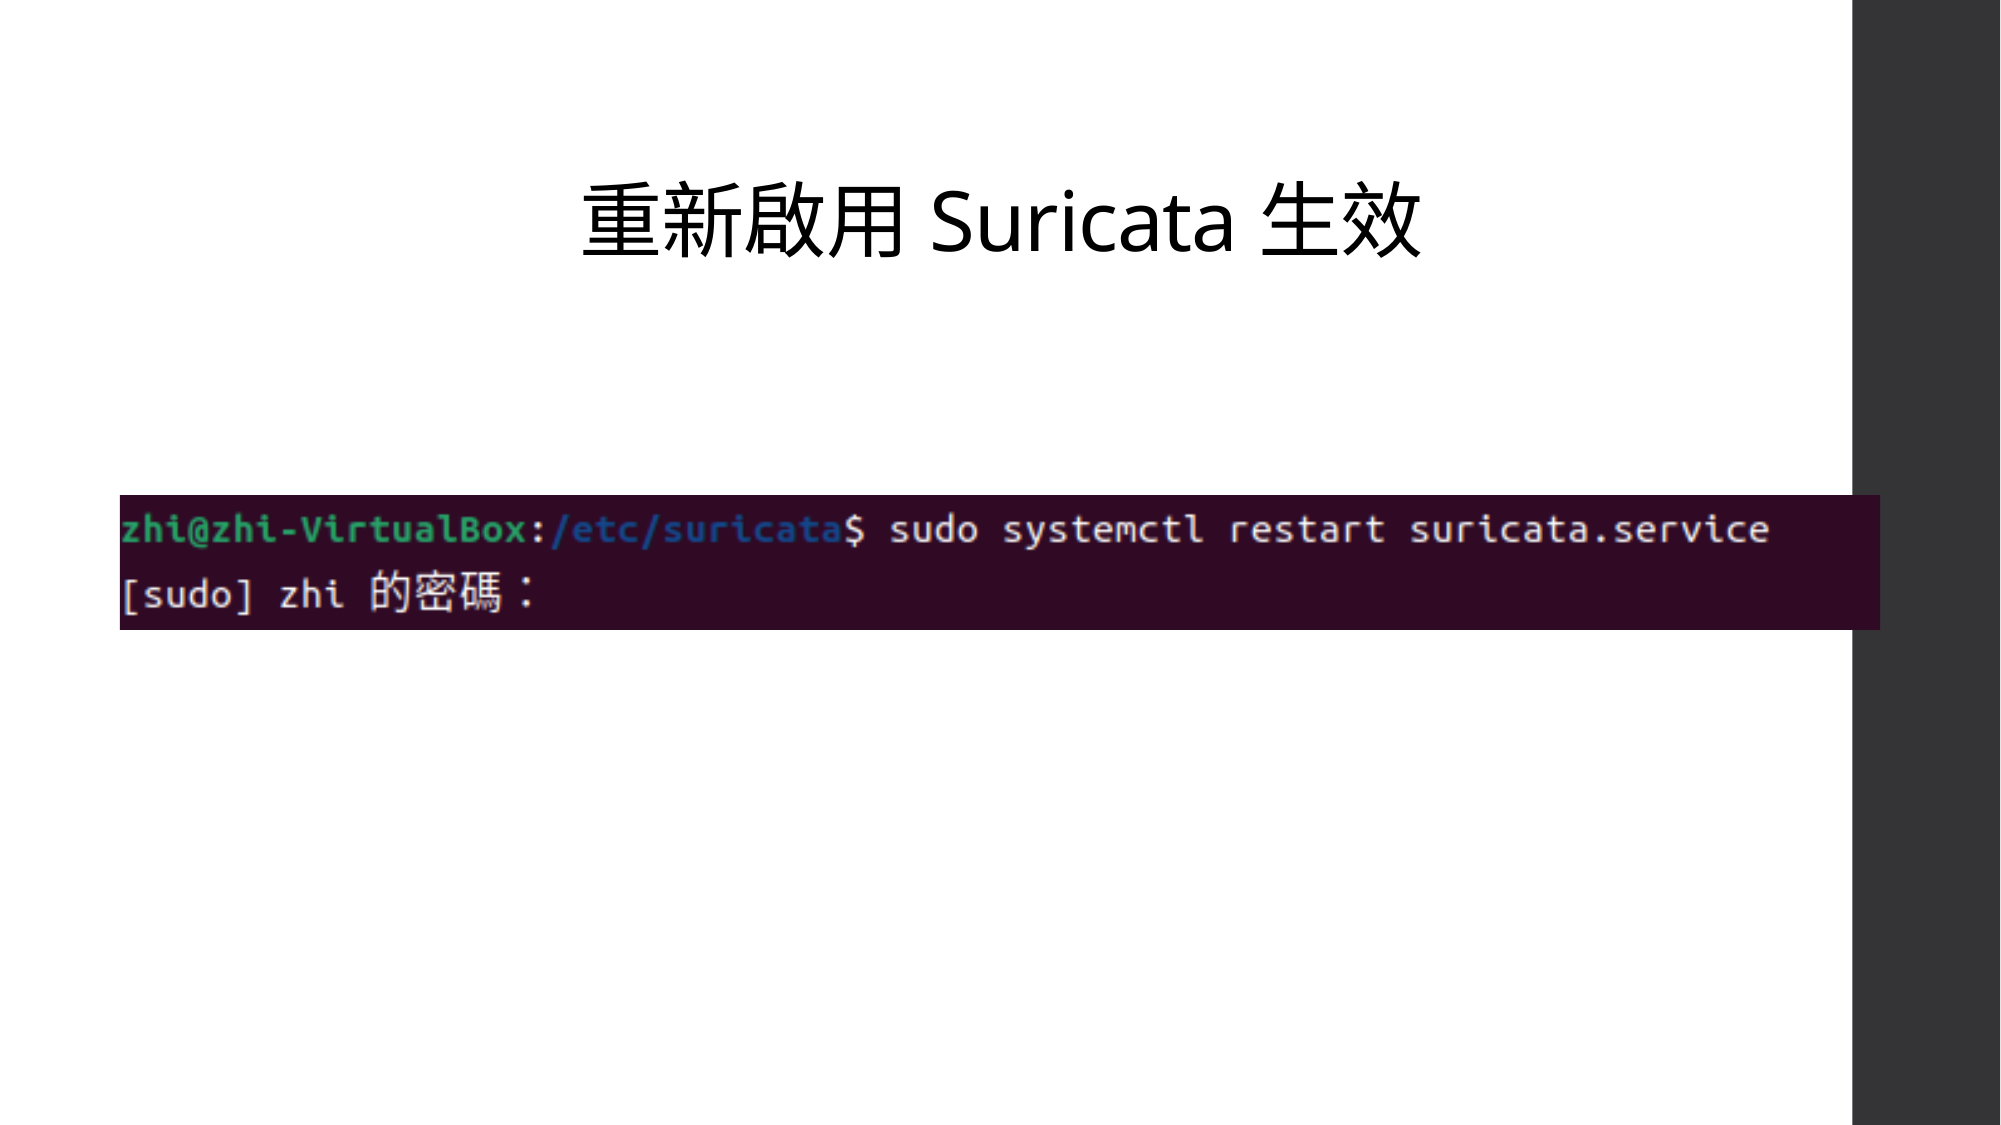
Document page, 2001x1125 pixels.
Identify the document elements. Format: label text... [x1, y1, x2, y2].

picture [119, 495, 1881, 630]
title 重新啟用Suricata生效 [206, 60, 1797, 278]
